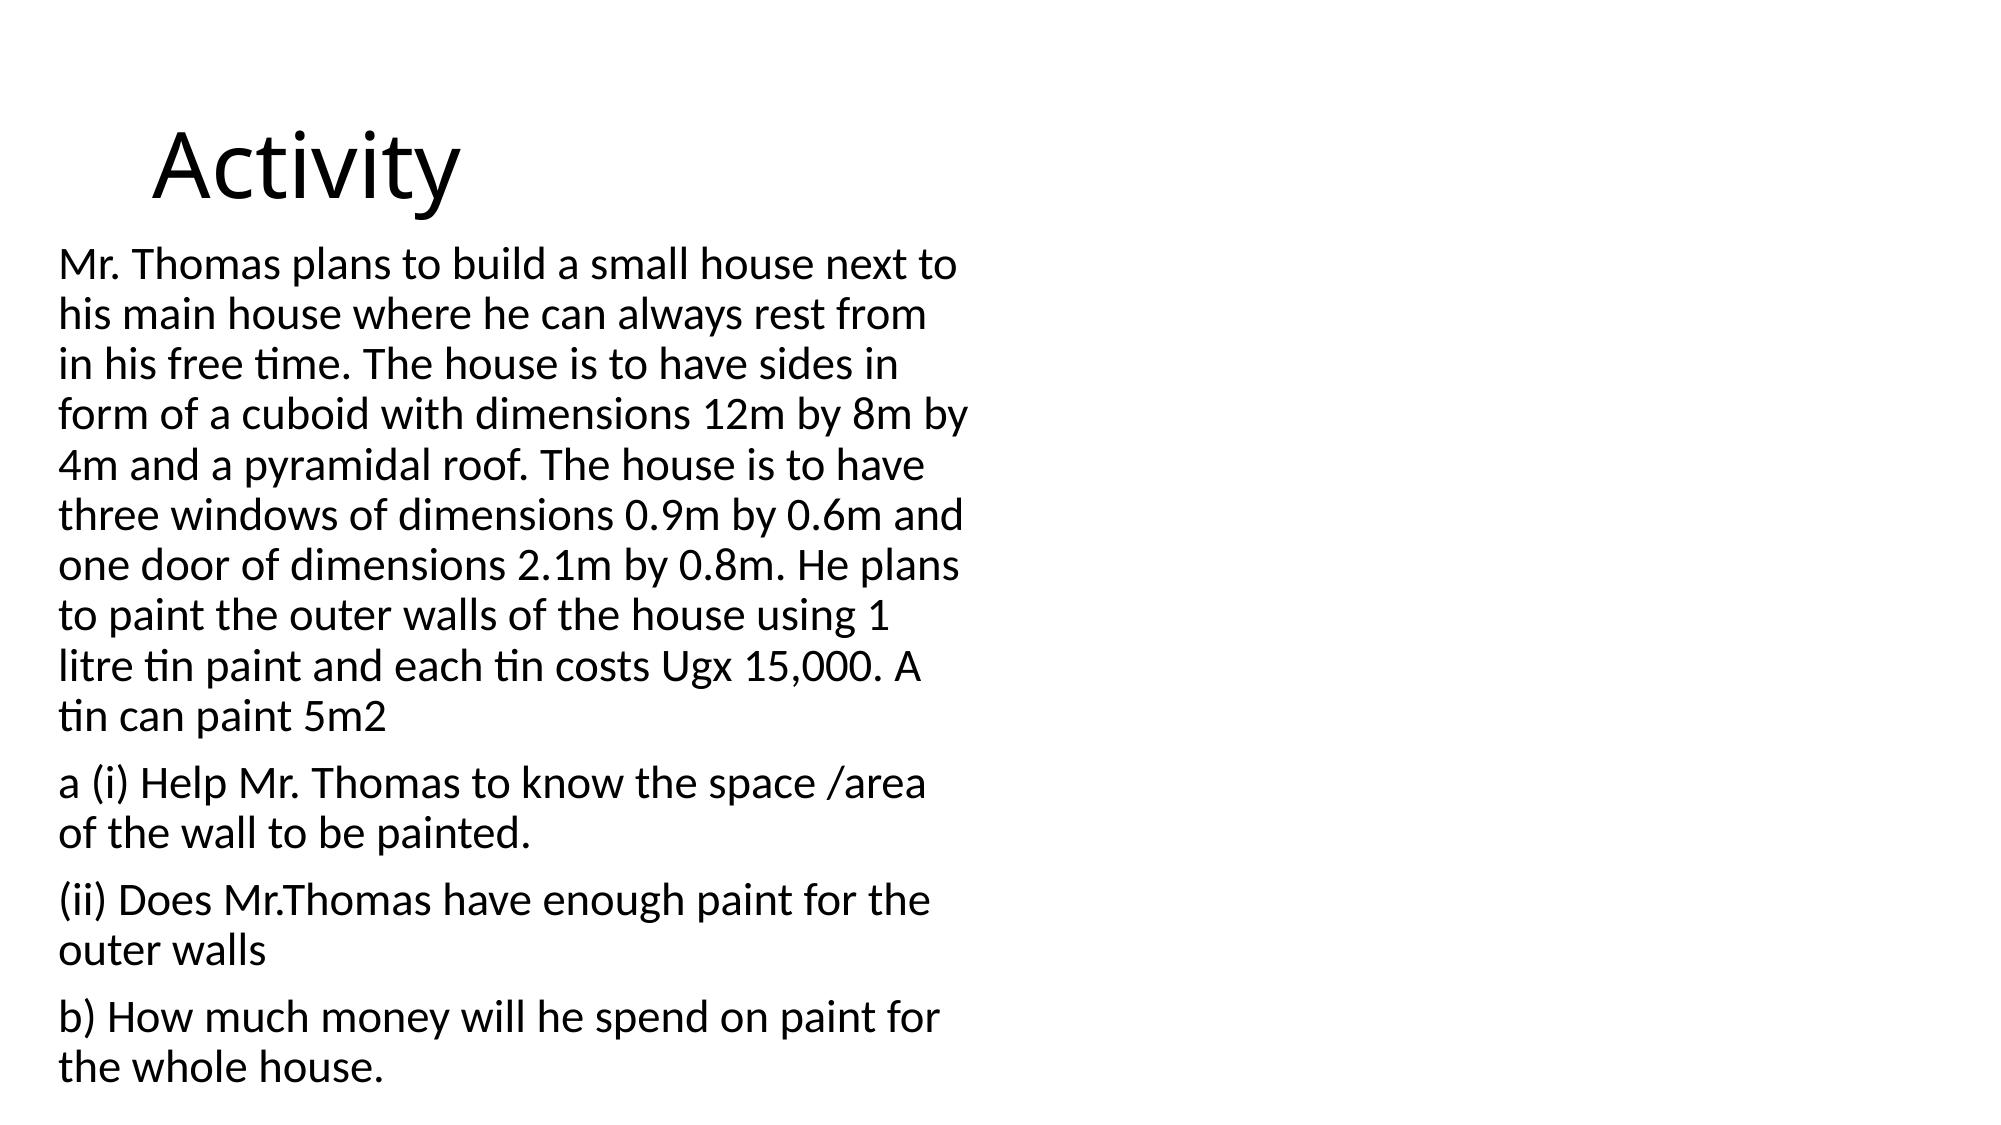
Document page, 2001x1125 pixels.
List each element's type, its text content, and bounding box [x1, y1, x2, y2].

title Activity [137, 59, 1863, 278]
list Mr. Thomas plans to build a small house next to his main house where he can always rest from in his free time. The house is to have sides in form of a cuboid with dimensions 12m by 8m by 4m and a pyramidal roof. The house is to have three windows of dimensions 0.9m by 0.6m and one door of dimensions 2.1m by 0.8m. He plans to paint the outer walls of the house using 1 litre tin paint and each tin costs Ugx 15,000. A tin can paint 5m2 a (i) Help Mr. Thomas to know the space /area of the wall to be painted. (ii) Does Mr.Thomas have enough paint for the outer walls b) How much money will he spend on paint for the whole house. [43, 231, 988, 1100]
